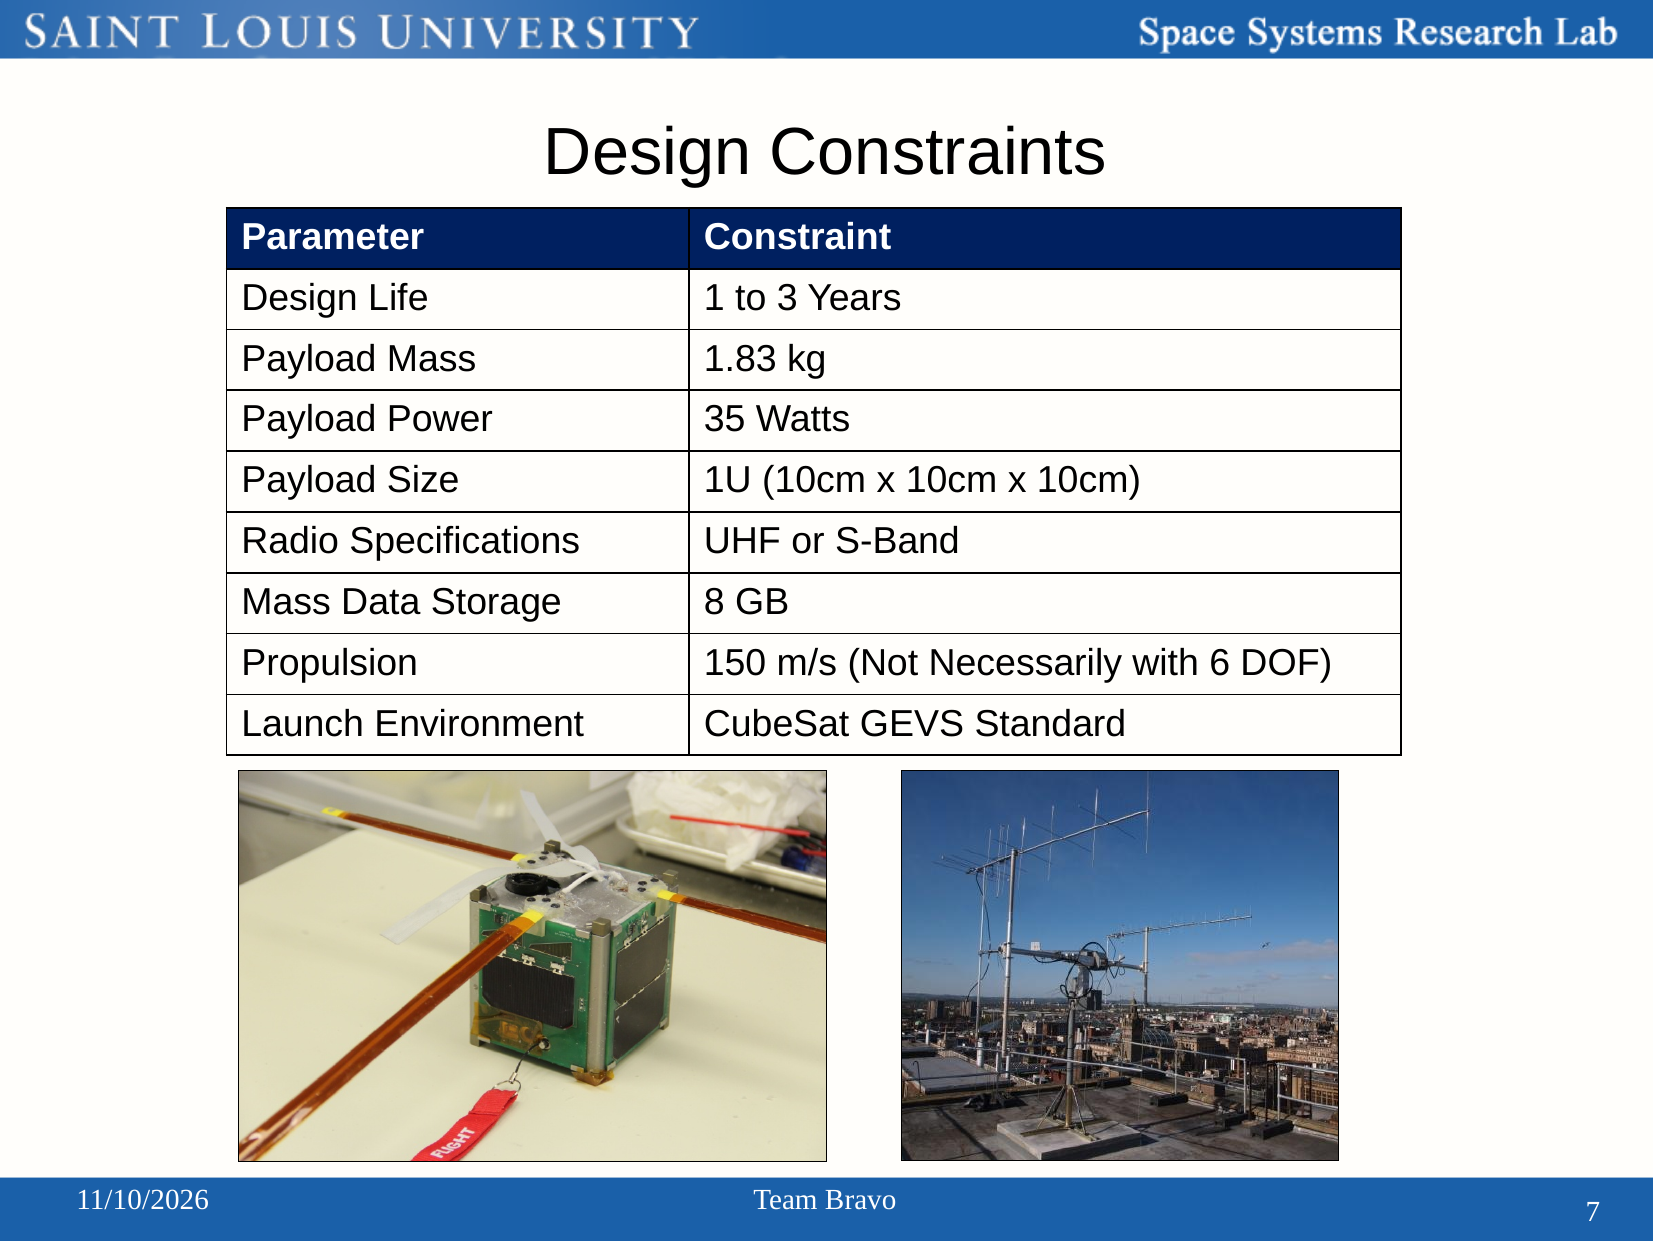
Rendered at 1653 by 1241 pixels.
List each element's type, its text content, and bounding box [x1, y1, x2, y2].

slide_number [76, 1182, 460, 1241]
table_cell Mass Data Storage [227, 574, 688, 633]
table_cell CubeSat GEVS Standard [690, 695, 1400, 754]
table_cell Radio Specifications [227, 513, 688, 572]
table_cell 8 GB [690, 574, 1400, 633]
title Design Constraints [82, 49, 1569, 255]
table_cell 1.83 kg [690, 330, 1400, 389]
table_cell Payload Size [227, 452, 688, 511]
table_cell Payload Mass [227, 330, 688, 389]
picture [0, 0, 1653, 1241]
table_cell 1U (10cm x 10cm x 10cm) [690, 452, 1400, 511]
table_cell 150 m/s (Not Necessarily with 6 DOF) [690, 634, 1400, 694]
footer Team Bravo [563, 1182, 1087, 1241]
table_cell 35 Watts [690, 391, 1400, 450]
table_cell Propulsion [227, 634, 688, 694]
table_cell Payload Power [227, 391, 688, 450]
table_cell UHF or S-Band [690, 513, 1400, 572]
table_header Parameter [227, 209, 688, 268]
table_cell 1 to 3 Years [690, 270, 1400, 329]
table_cell Design Life [227, 270, 688, 329]
table_header Constraint [690, 209, 1400, 268]
slide_number 7 [1563, 1195, 1623, 1241]
table_cell Launch Environment [227, 695, 688, 754]
